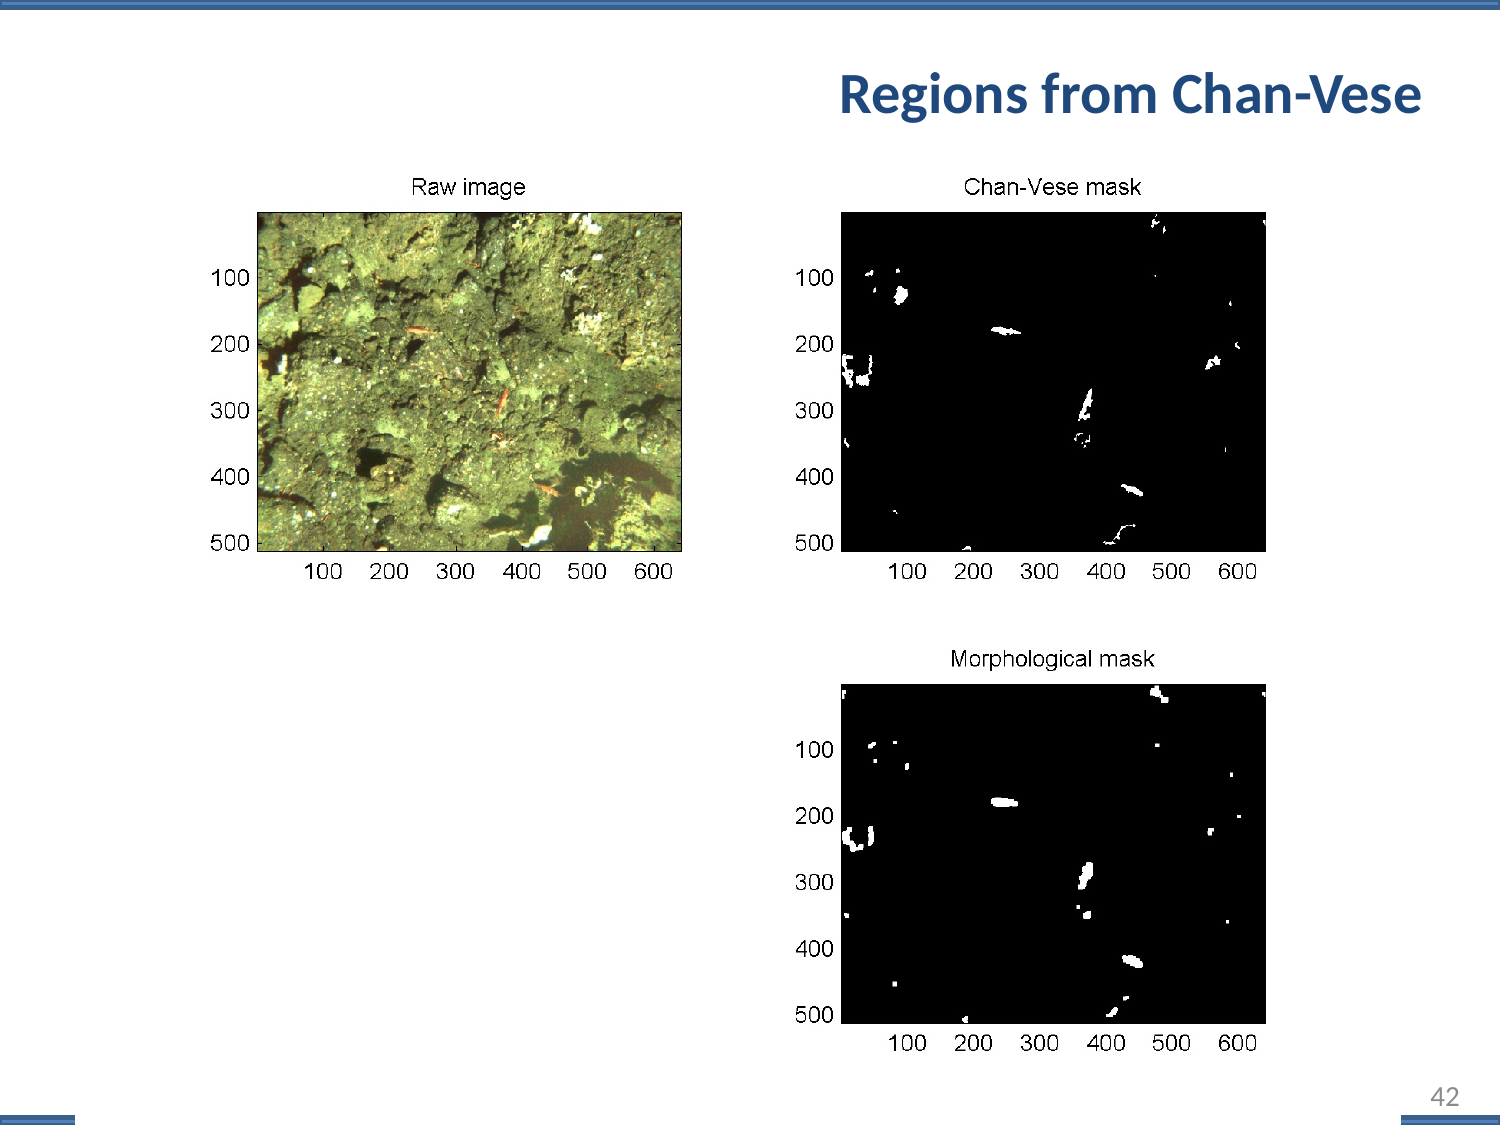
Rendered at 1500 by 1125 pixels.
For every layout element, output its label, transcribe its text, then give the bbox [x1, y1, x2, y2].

picture [74, 137, 1401, 1125]
title Regions from Chan-Vese [87, 37, 1438, 143]
slide_number 42 [1405, 1065, 1475, 1125]
